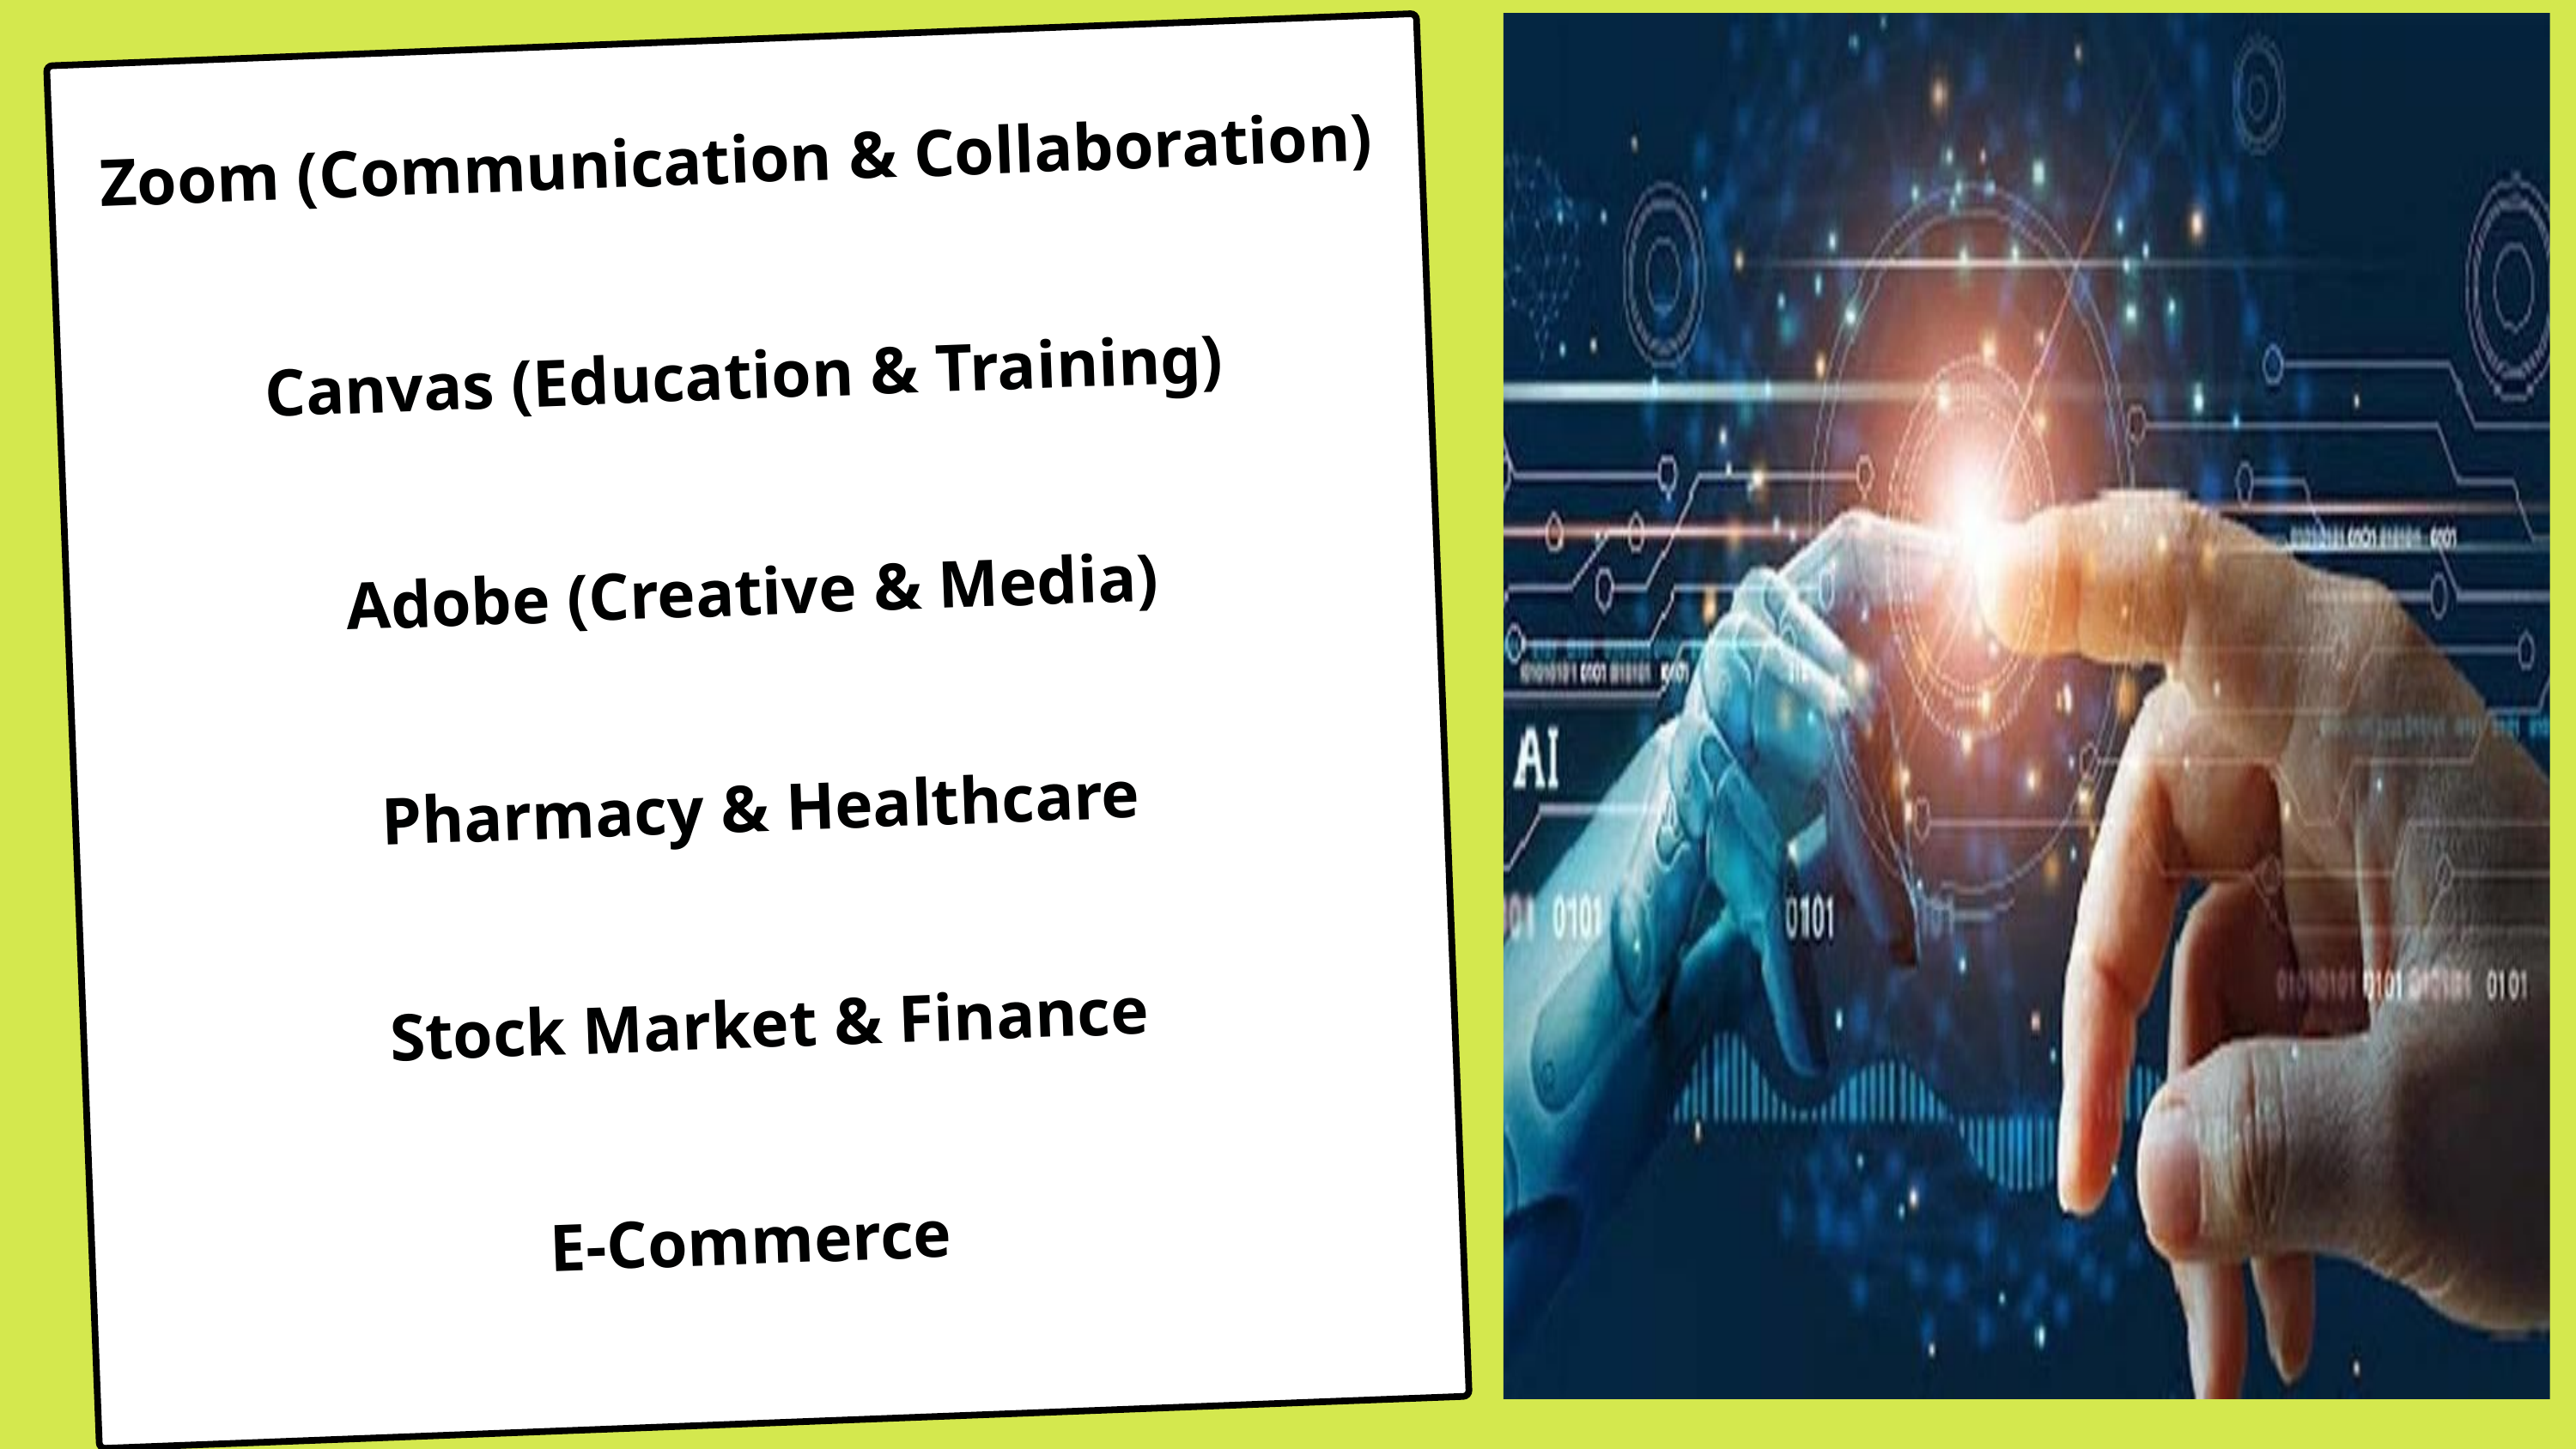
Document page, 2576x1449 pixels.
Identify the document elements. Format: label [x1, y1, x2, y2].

text_box [72, 39, 1444, 1423]
text_box [1503, 13, 2550, 1399]
